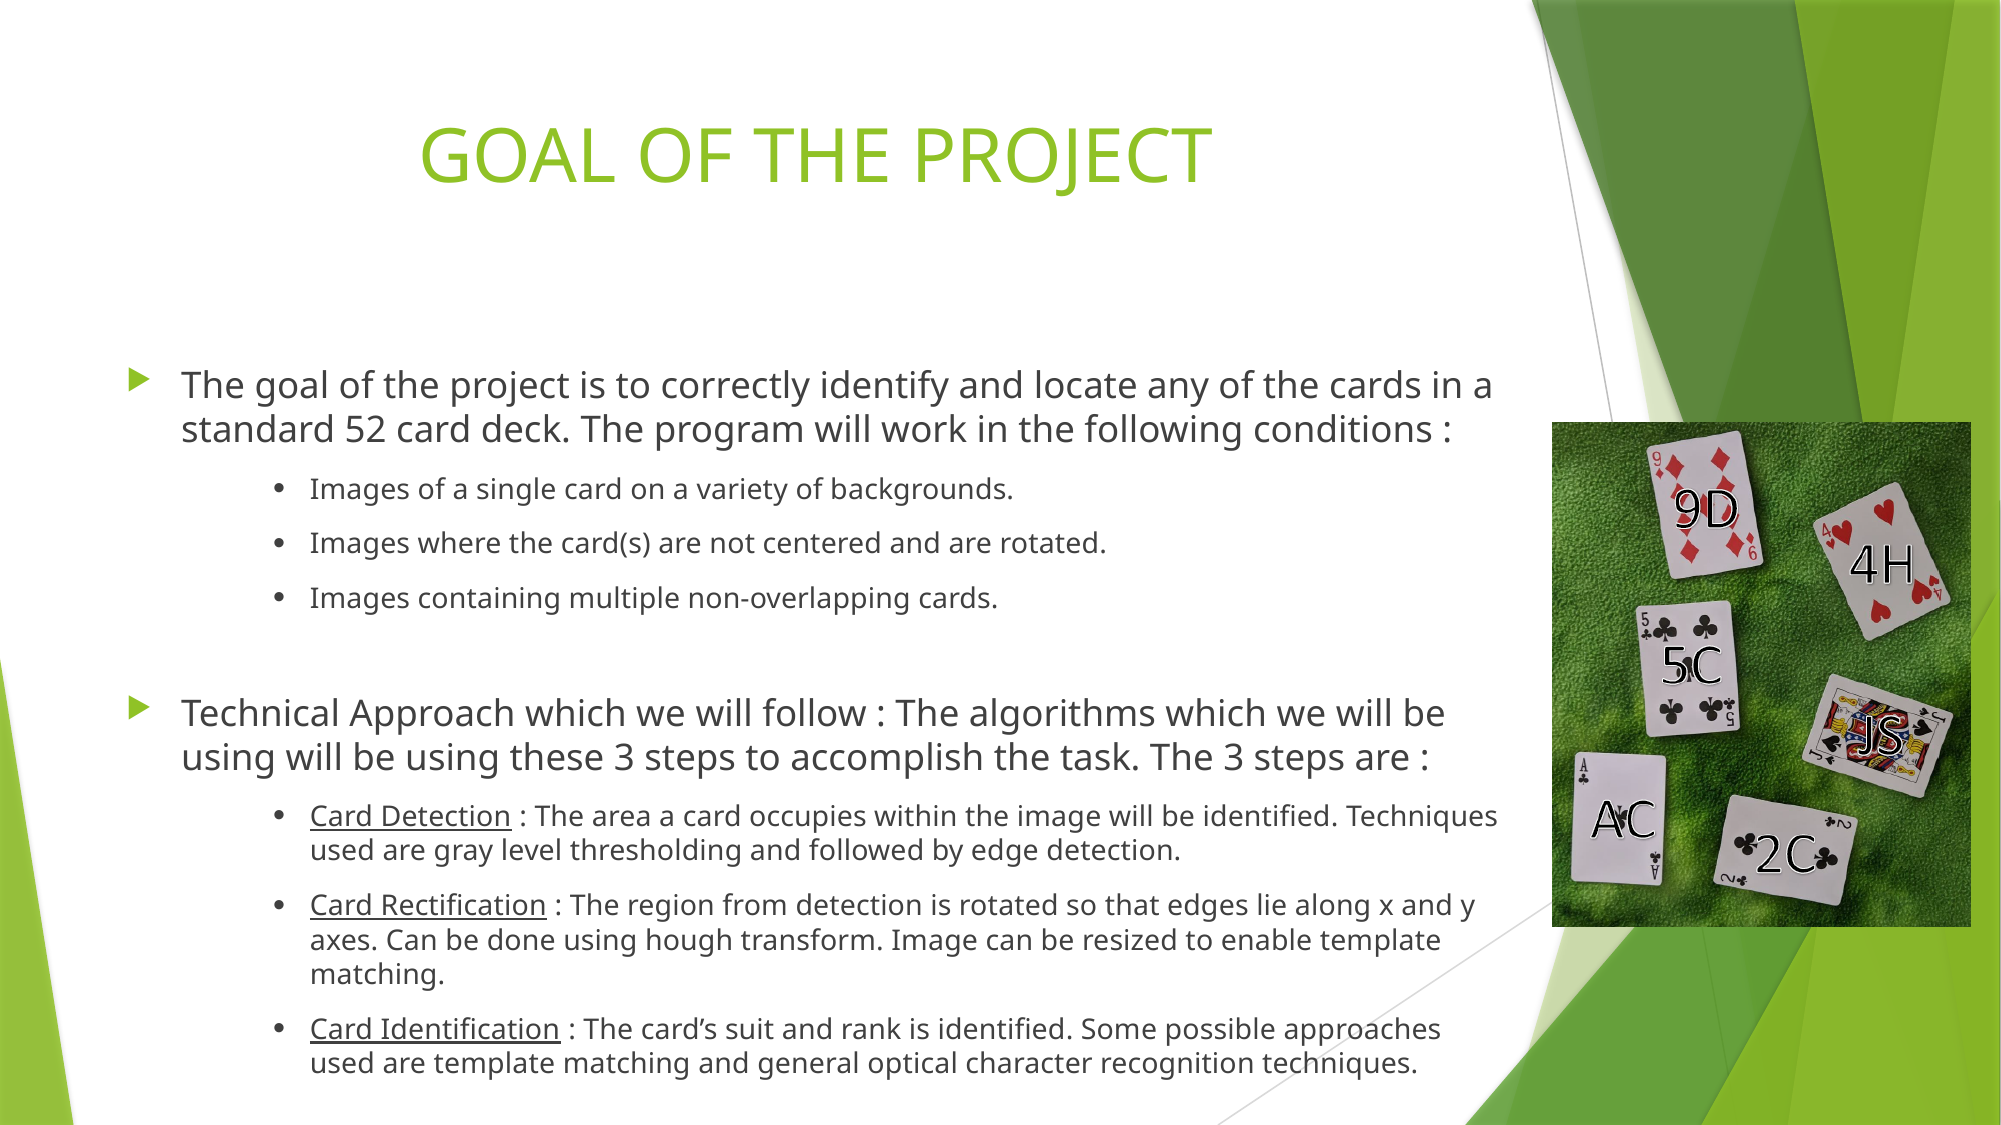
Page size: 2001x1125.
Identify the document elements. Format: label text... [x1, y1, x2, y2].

picture [1552, 421, 1972, 927]
title GOAL OF THE PROJECT [111, 99, 1522, 317]
list The goal of the project is to correctly identify and locate any of the cards in a standard 52 card deck. The program will work in the following conditions : Images of a single card on a variety of backgrounds. Images where the card(s) are not centered and are rotated. Images containing multiple non-overlapping cards. Technical Approach which we will follow : The algorithms which we will be using will be using these 3 steps to accomplish the task. The 3 steps are : Card Detection : The area a card occupies within the image will be identified. Techniques used are gray level thresholding and followed by edge detection. Card Rectification : The region from detection is rotated so that edges lie along x and y axes. Can be done using hough transform. Image can be resized to enable template matching. Card Identification : The card’s suit and rank is identified. Some possible approaches used are template matching and general optical character recognition techniques. [111, 354, 1522, 1096]
